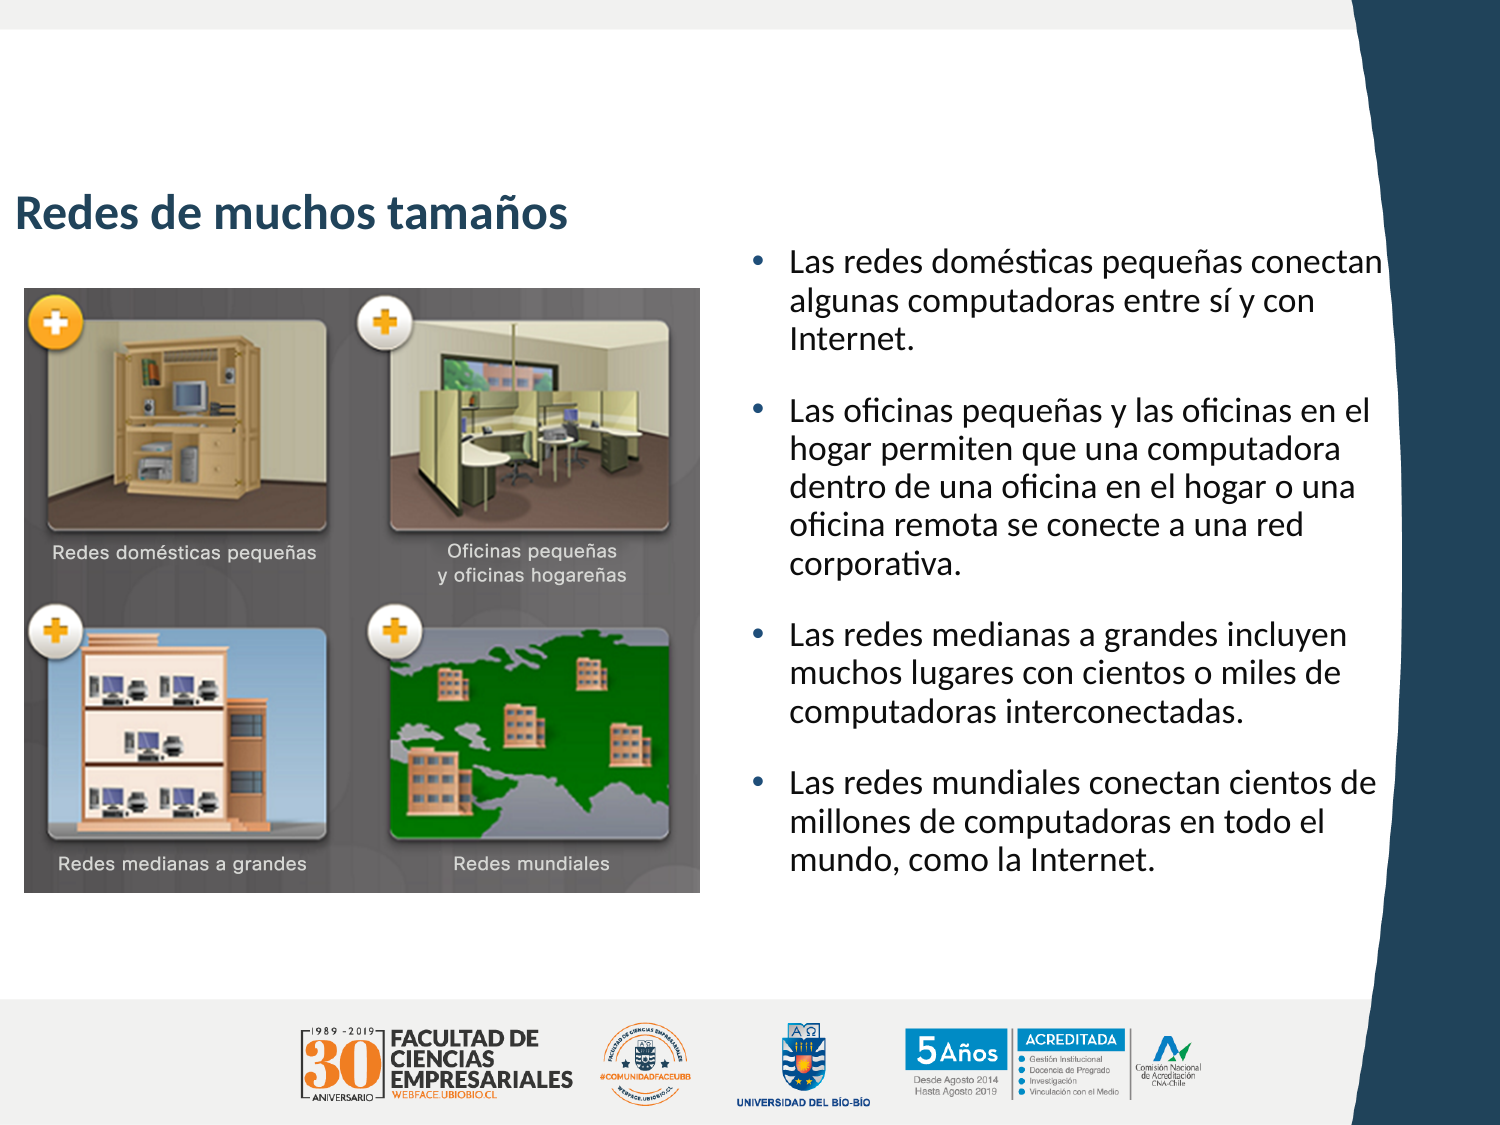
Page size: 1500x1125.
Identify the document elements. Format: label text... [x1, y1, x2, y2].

title Redes de muchos tamaños [0, 147, 1500, 272]
list Las redes domésticas pequeñas conectan algunas computadoras entre sí y con Internet. Las oficinas pequeñas y las oficinas en el hogar permiten que una computadora dentro de una oficina en el hogar o una oficina remota se conecte a una red corporativa. Las redes medianas a grandes incluyen muchos lugares con cientos o miles de computadoras interconectadas. Las redes mundiales conectan cientos de millones de computadoras en todo el mundo, como la Internet. [736, 235, 1459, 889]
picture [0, 0, 1500, 147]
picture [0, 272, 1500, 1125]
